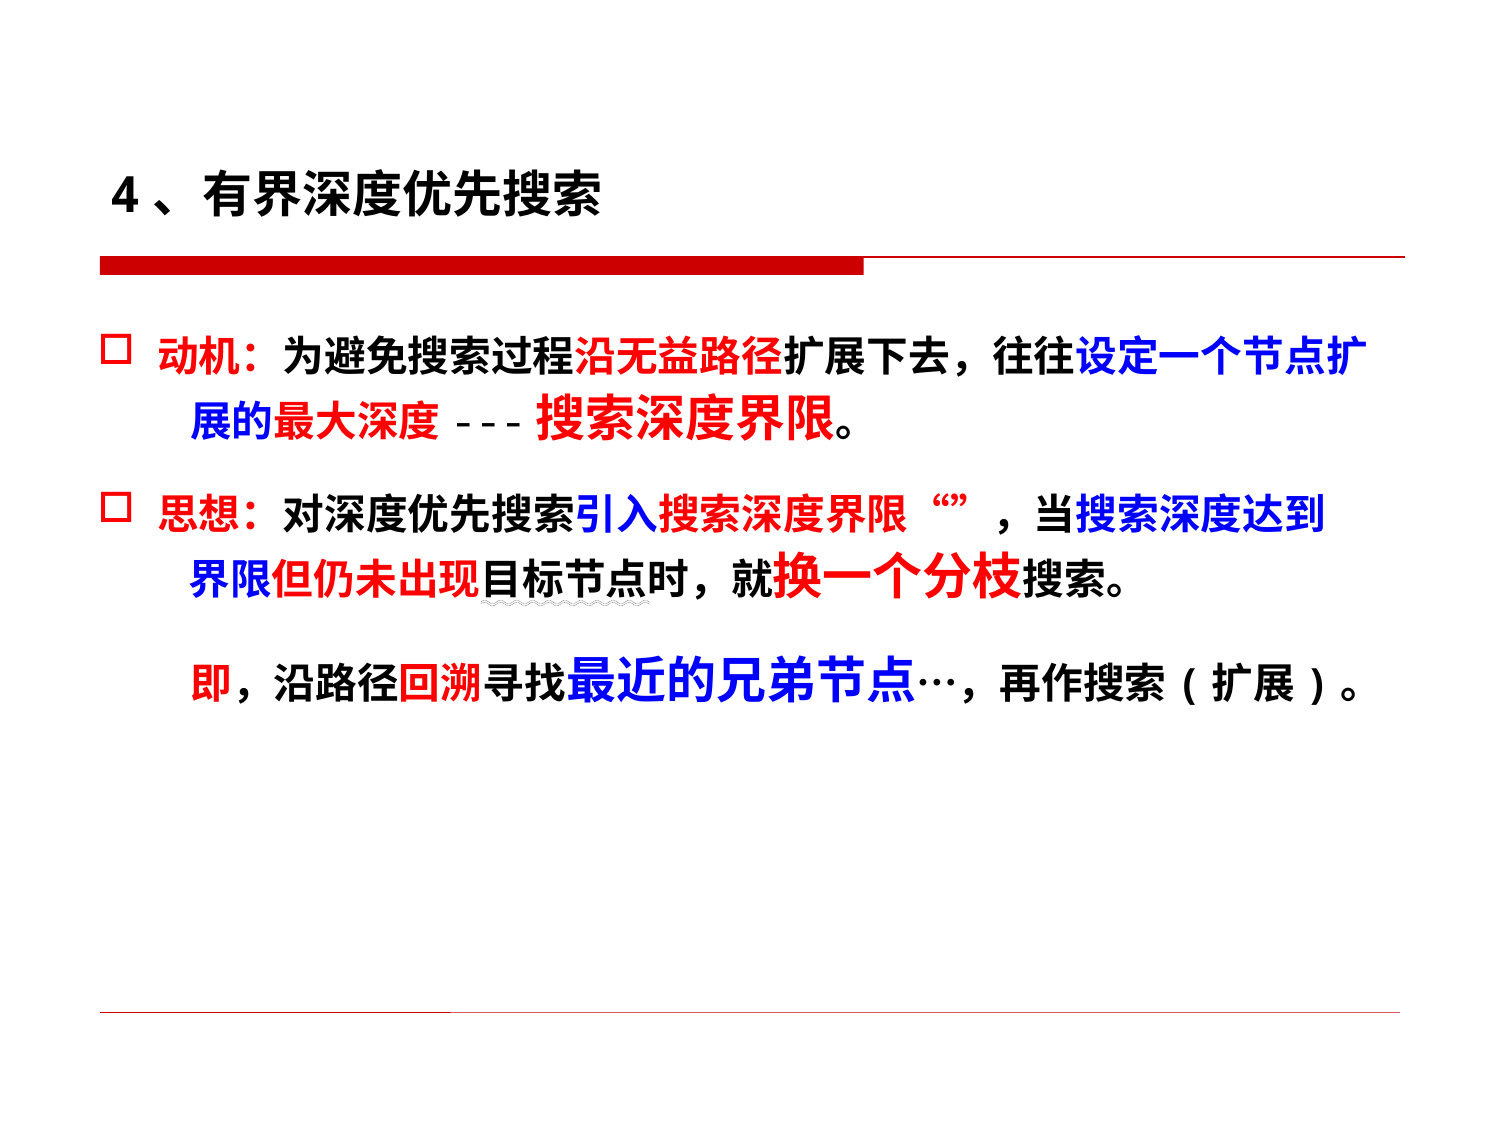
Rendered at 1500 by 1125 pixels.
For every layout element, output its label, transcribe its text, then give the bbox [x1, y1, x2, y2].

text_box 4、有界深度优先搜索 [110, 162, 611, 223]
